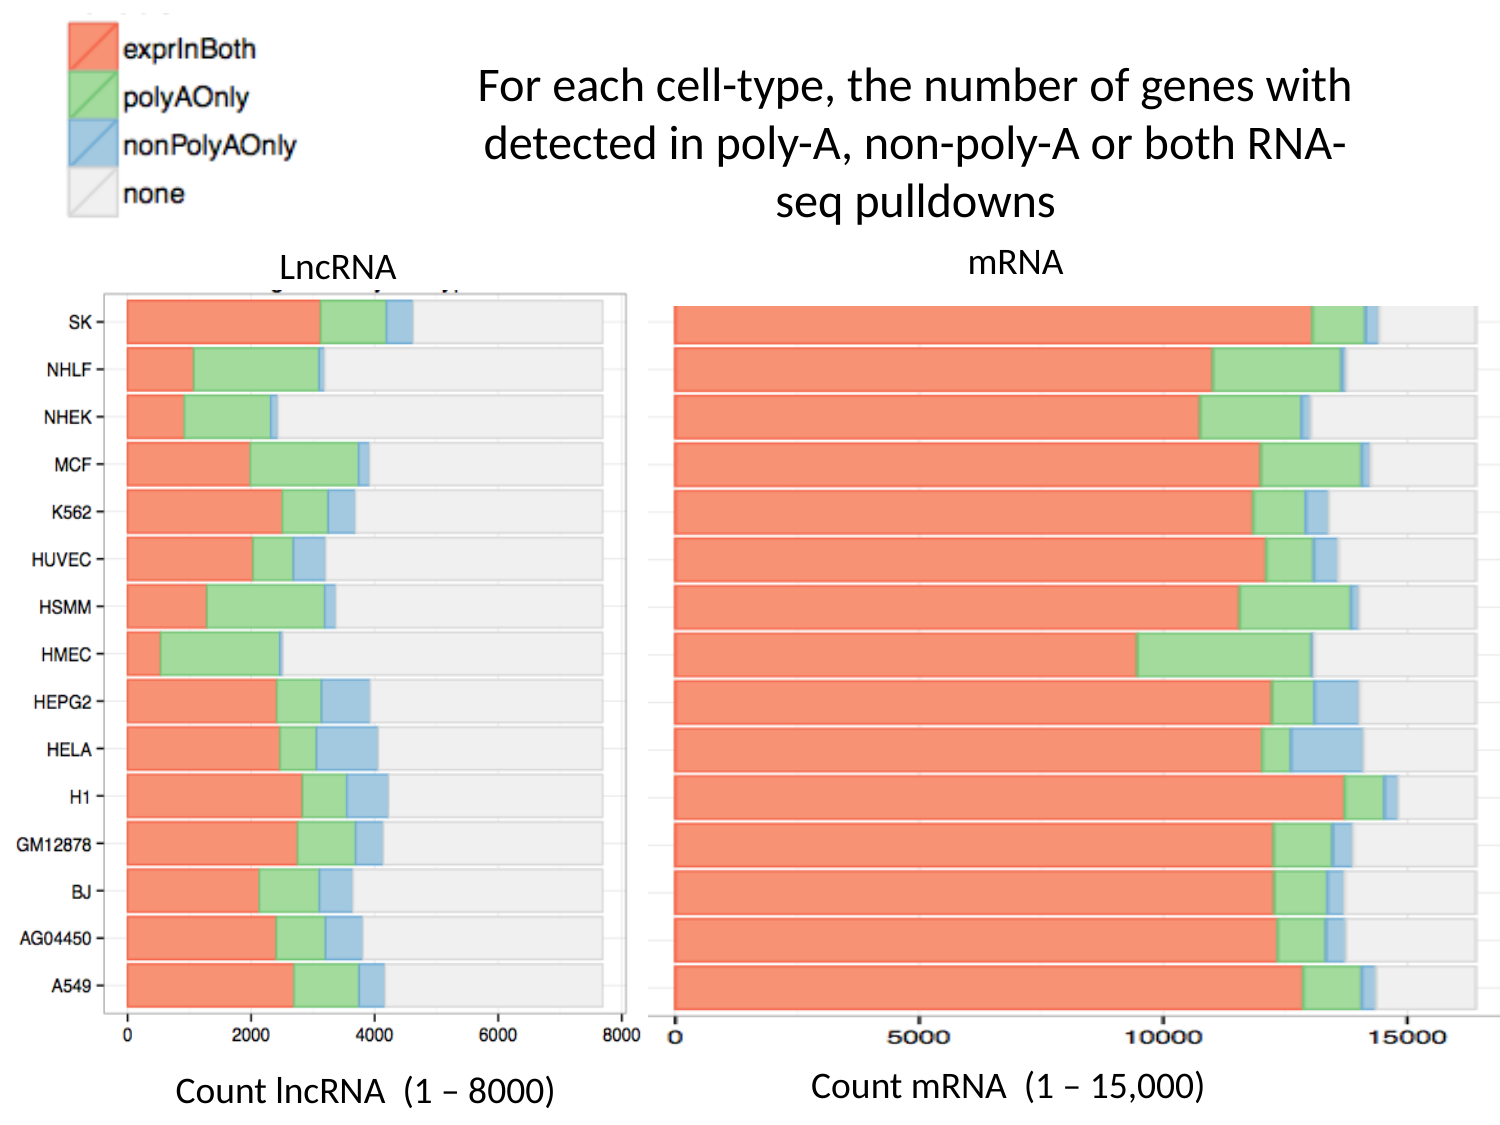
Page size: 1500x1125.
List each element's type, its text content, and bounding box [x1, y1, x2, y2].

picture [12, 290, 1500, 1049]
picture [46, 13, 312, 236]
text_box LncRNA [264, 234, 412, 288]
title For each cell-type, the number of genes with detected in poly-A, non-poly-A or both RNA-seq pulldowns [452, 45, 1380, 235]
text_box mRNA [952, 229, 1079, 290]
text_box Count mRNA (1 – 15,000) [796, 1058, 1269, 1114]
text_box Count lncRNA (1 – 8000) [160, 1058, 575, 1119]
